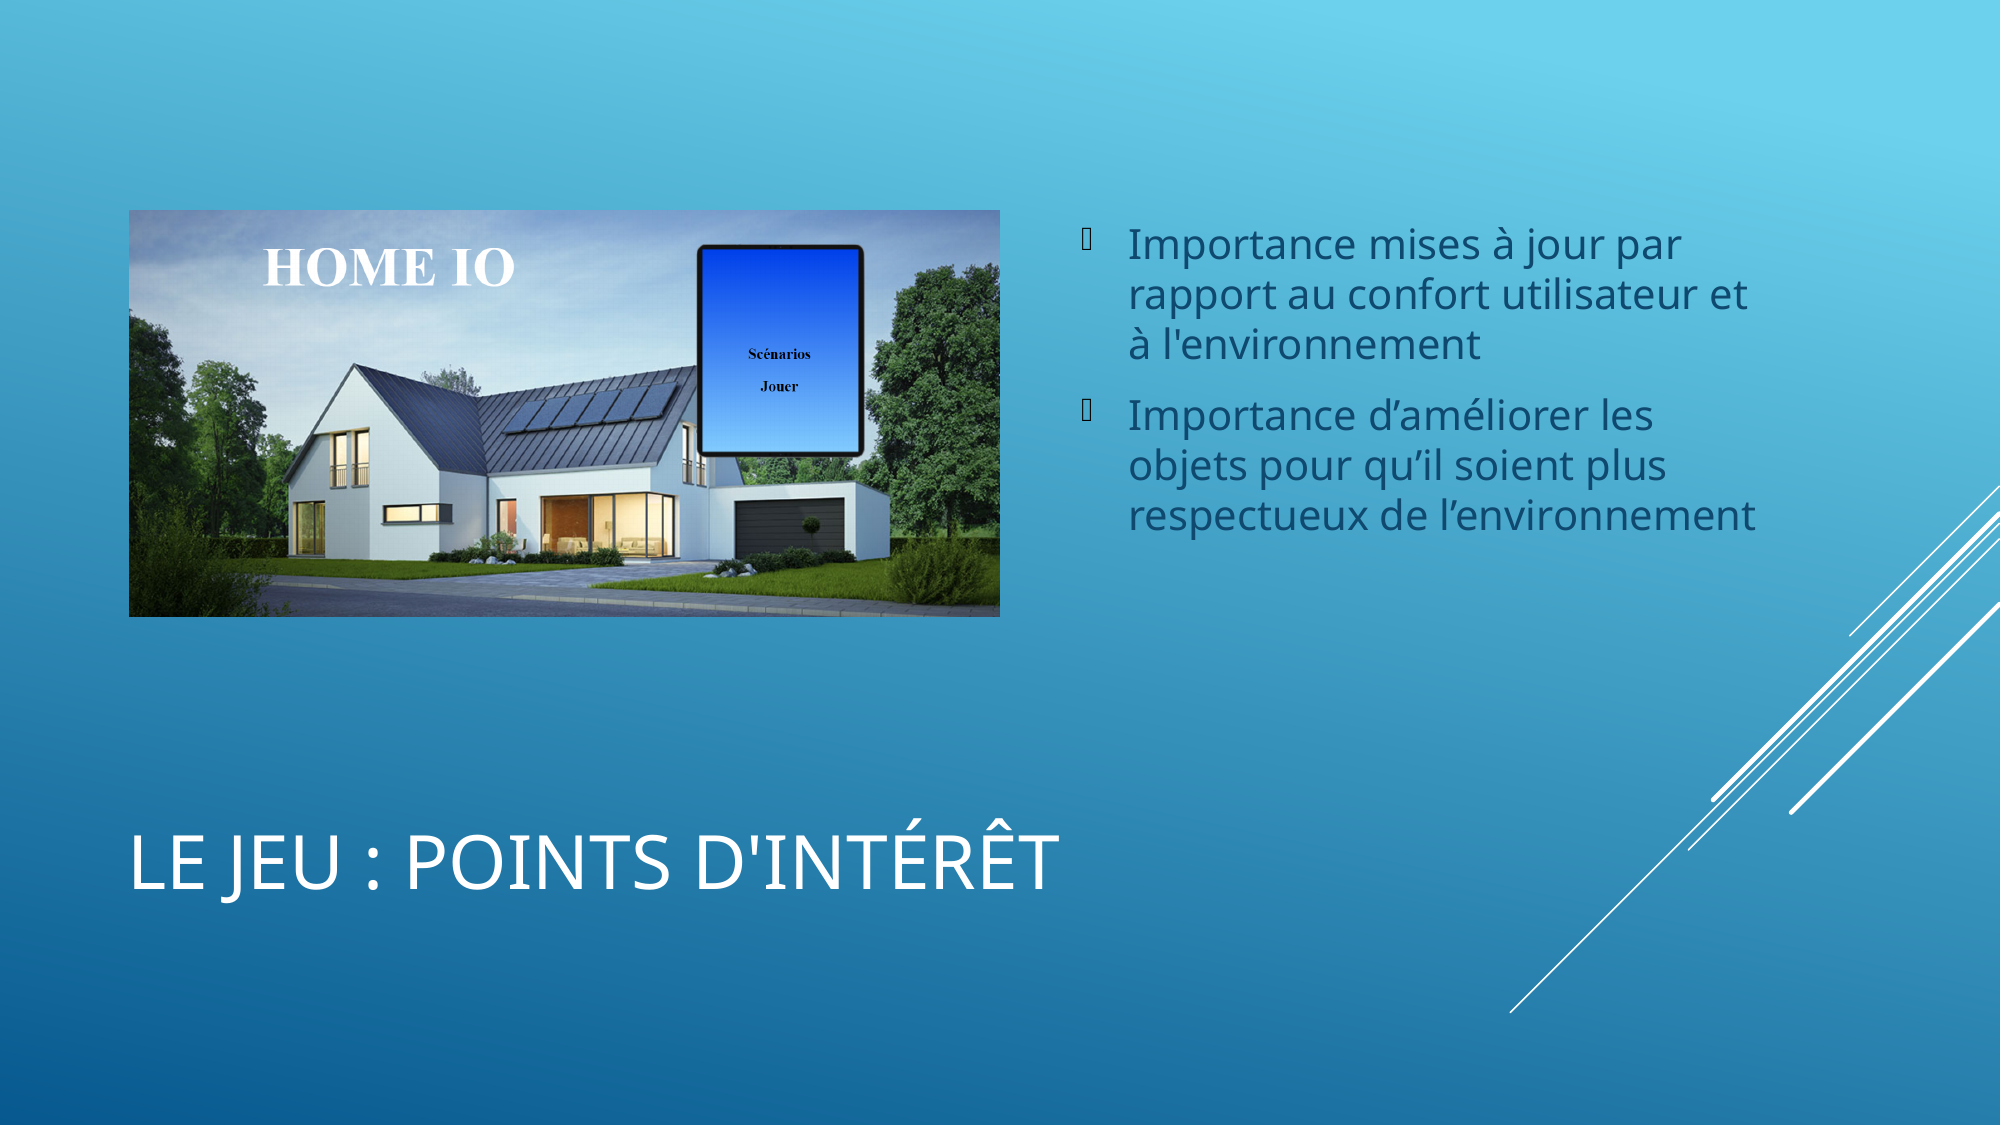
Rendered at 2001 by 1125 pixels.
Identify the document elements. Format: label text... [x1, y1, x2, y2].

list Importance mises à jour par rapport au confort utilisateur et à l'environnement Importance d’améliorer les objets pour qu’il soient plus respectueux de l’environnement [1066, 120, 1792, 707]
picture [129, 209, 1001, 618]
title Le jeu : points d'intérêt [112, 736, 1513, 984]
